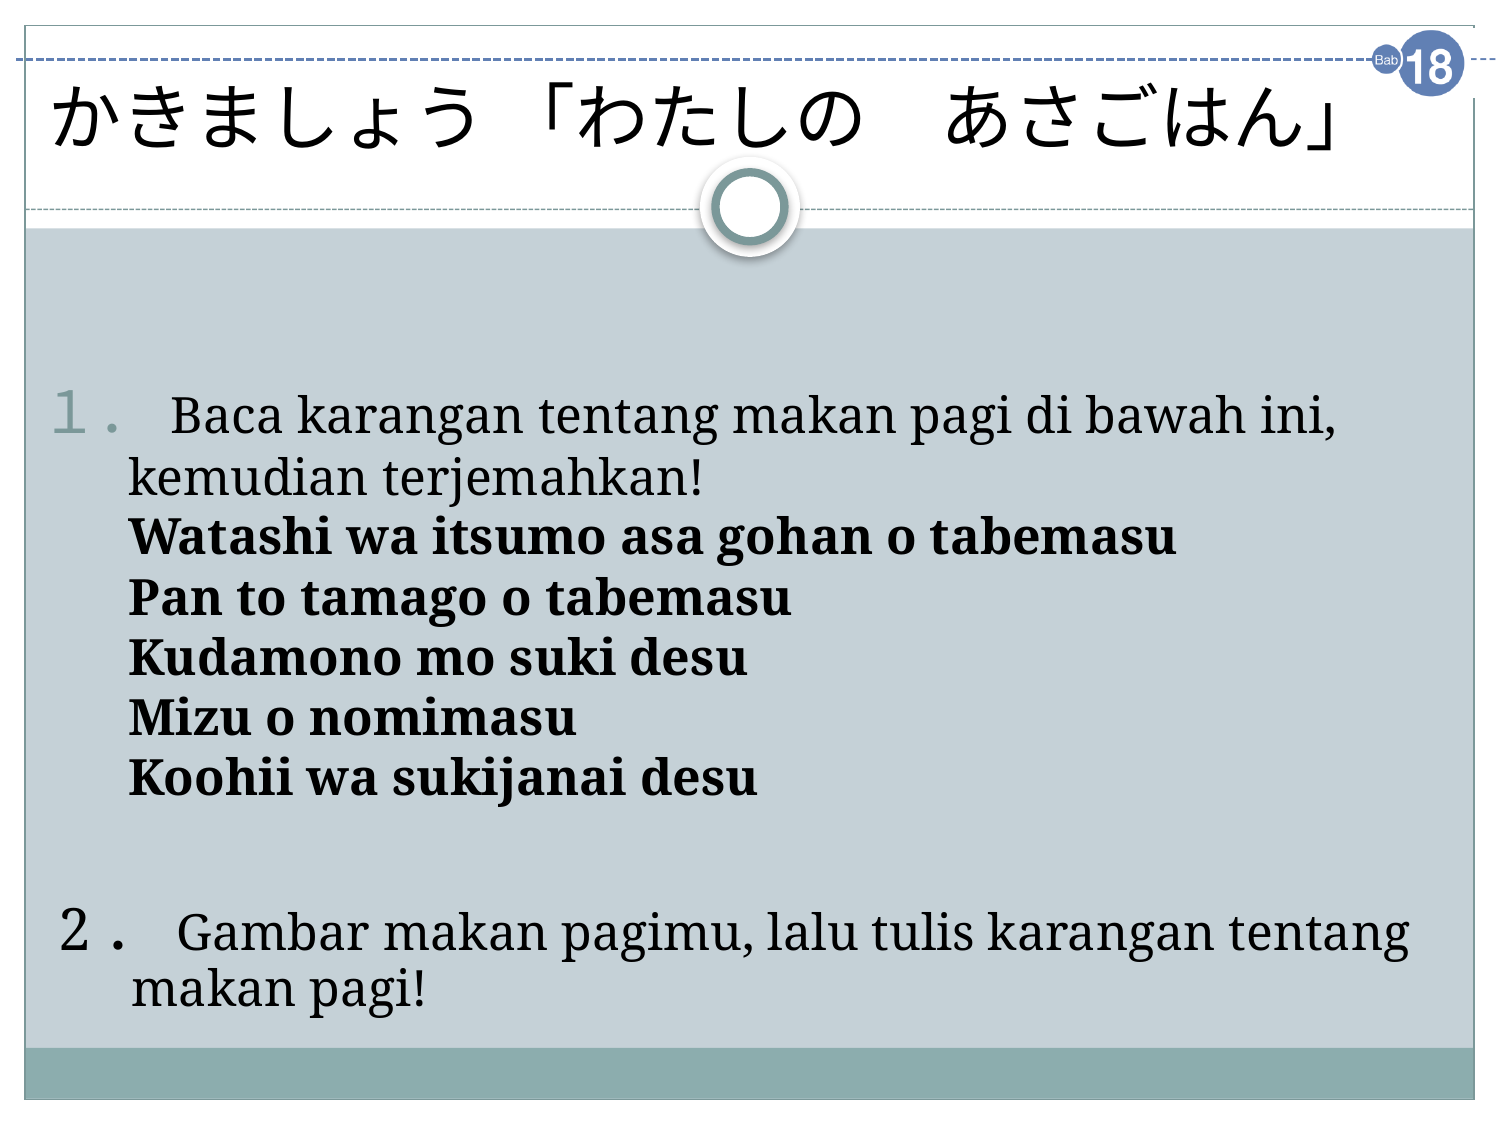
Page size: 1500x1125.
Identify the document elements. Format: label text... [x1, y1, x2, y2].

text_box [15, 28, 1496, 98]
text_box かきましょう 「わたしの あさごはん」 [33, 108, 1416, 210]
text_box 2．Gambar makan pagimu, lalu tulis karangan tentang makan pagi! [43, 849, 1469, 1068]
title １．Baca karangan tentang makan pagi di bawah ini, kemudian terjemahkan! Watashi wa itsumo asa gohan o tabemasu Pan to tamago o tabemasu Kudamono mo suki desu Mizu o nomimasu Koohii wa sukijanai desu [25, 218, 1443, 813]
